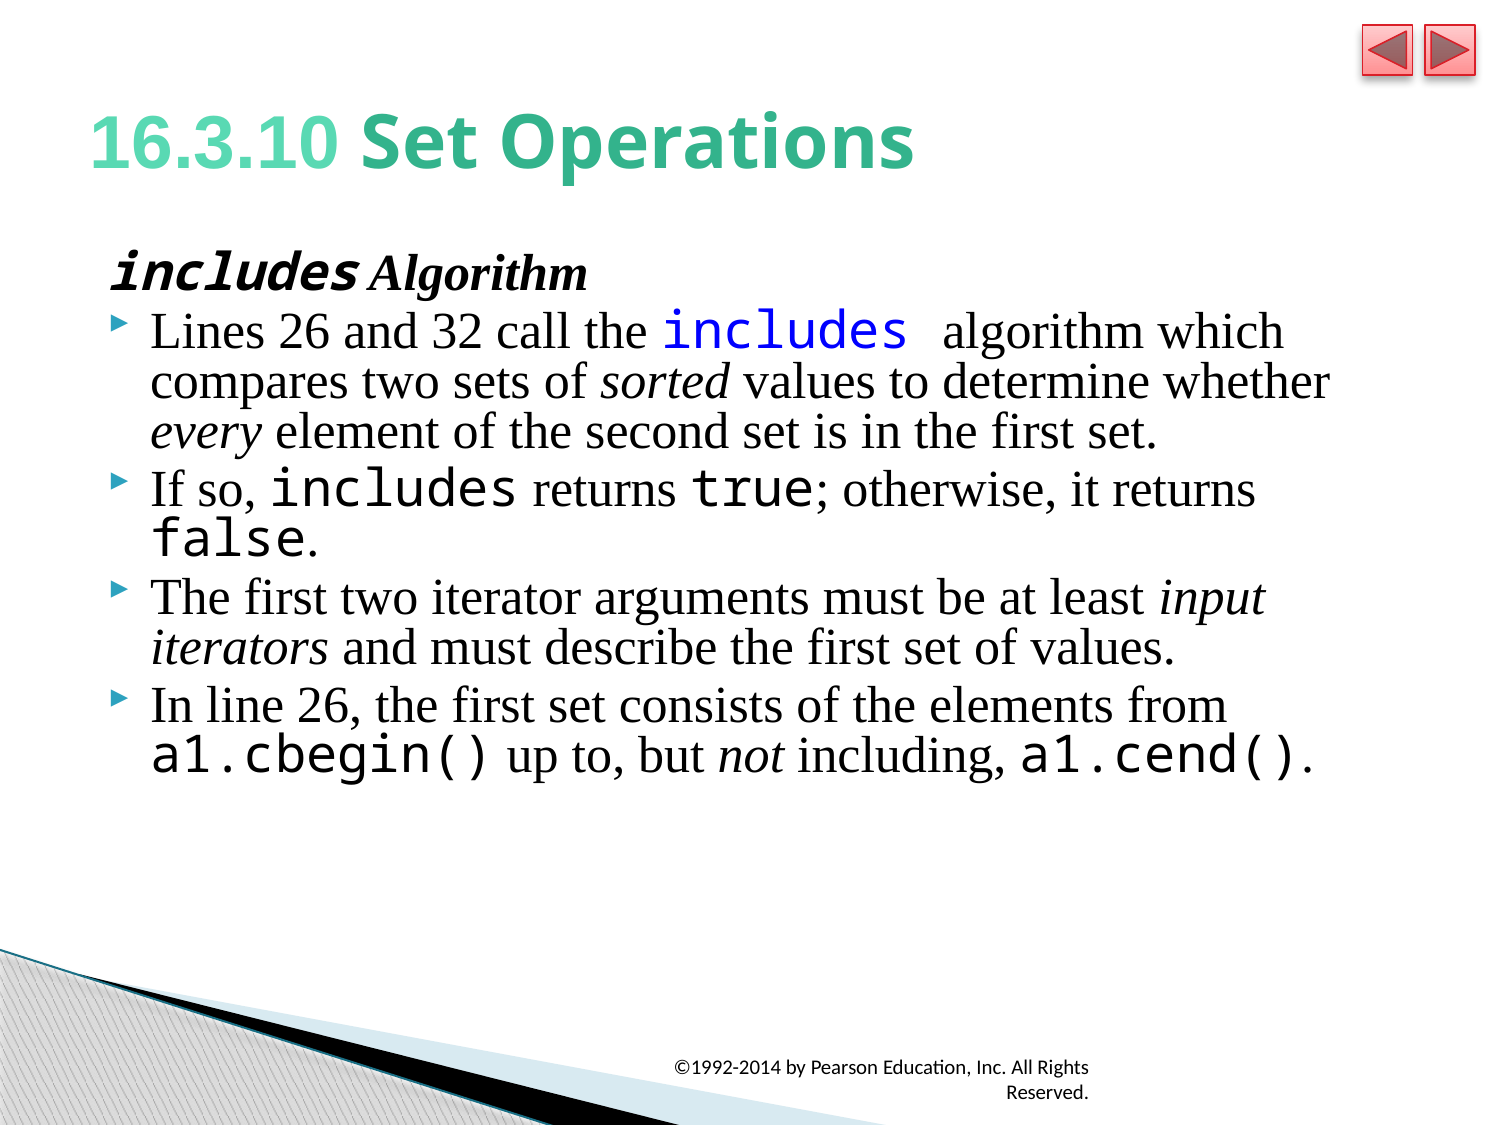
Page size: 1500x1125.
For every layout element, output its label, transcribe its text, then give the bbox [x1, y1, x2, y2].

footer ©1992-2014 by Pearson Education, Inc. All Rights Reserved. [650, 1051, 1105, 1112]
title 16.3.10 Set Operations [75, 45, 1425, 233]
list includes Algorithm Lines 26 and 32 call the includes algorithm which compares two sets of sorted values to determine whether every element of the second set is in the first set. If so, includes returns true; otherwise, it returns false. The first two iterator arguments must be at least input iterators and must describe the first set of values. In line 26, the first set consists of the elements from a1.cbegin() up to, but not including, a1.cend(). [75, 242, 1425, 986]
